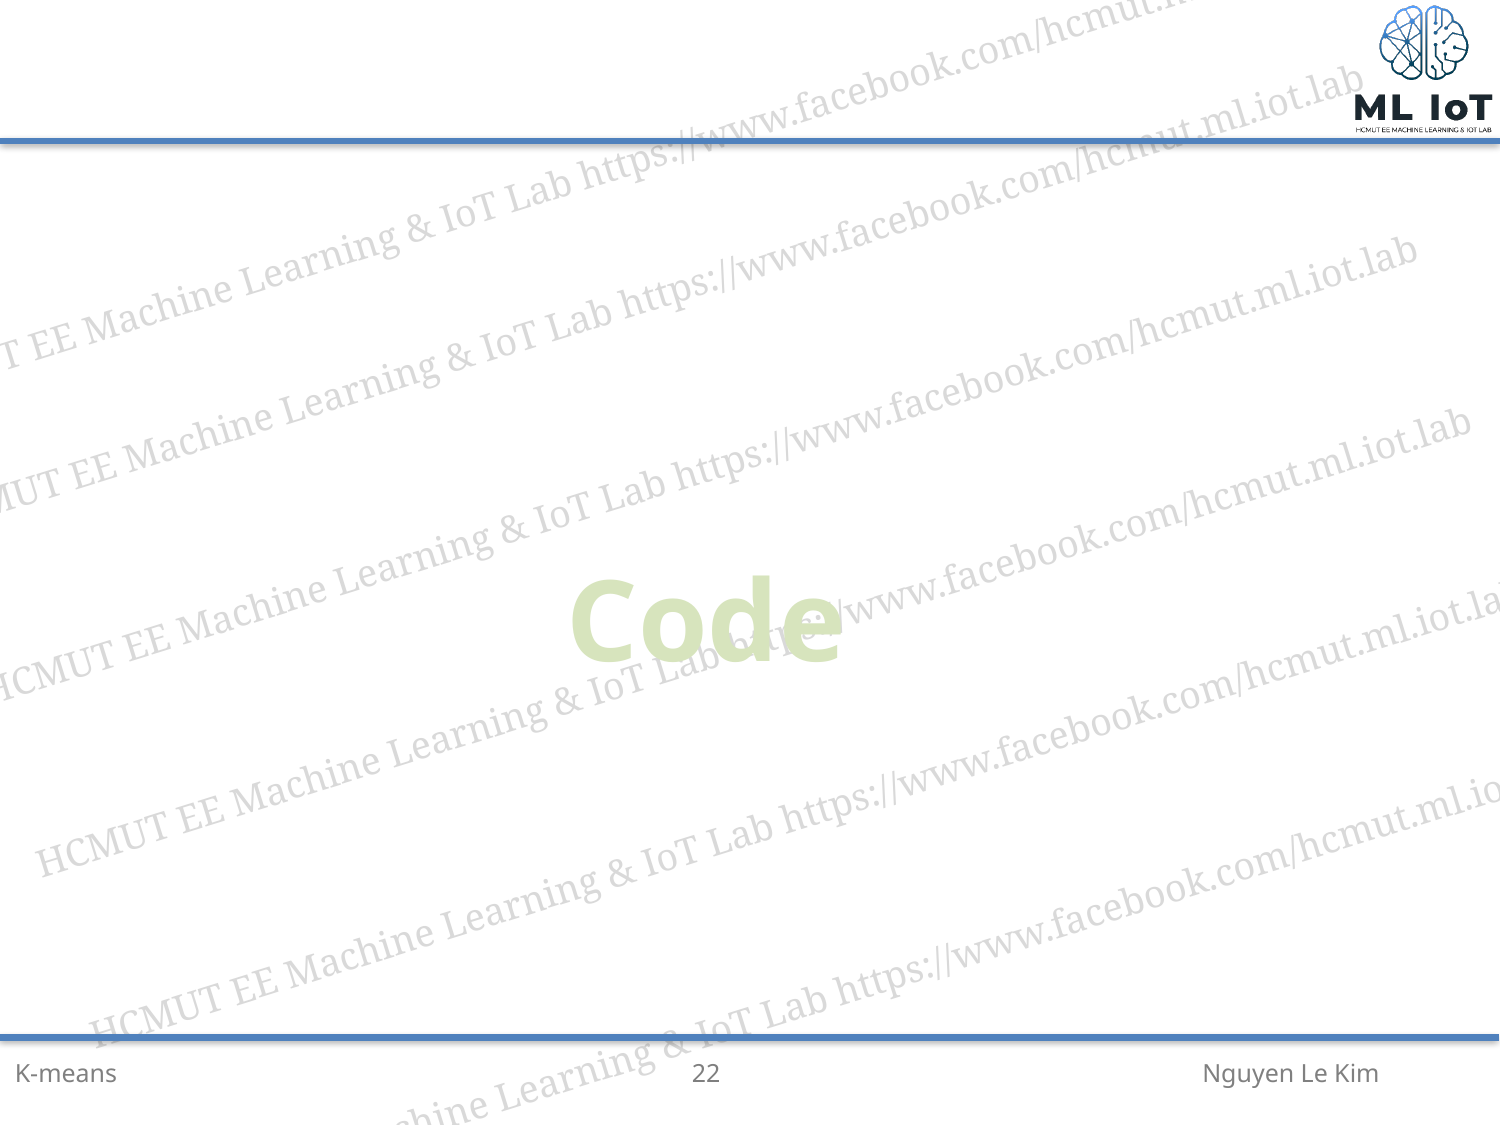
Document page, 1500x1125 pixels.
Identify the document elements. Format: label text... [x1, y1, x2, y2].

text_box 22 [549, 1050, 863, 1095]
text_box K-means [0, 1050, 450, 1095]
picture [1350, 0, 1495, 138]
text_box Nguyen Le Kim [1187, 1049, 1473, 1095]
text_box Code [64, 522, 1349, 691]
